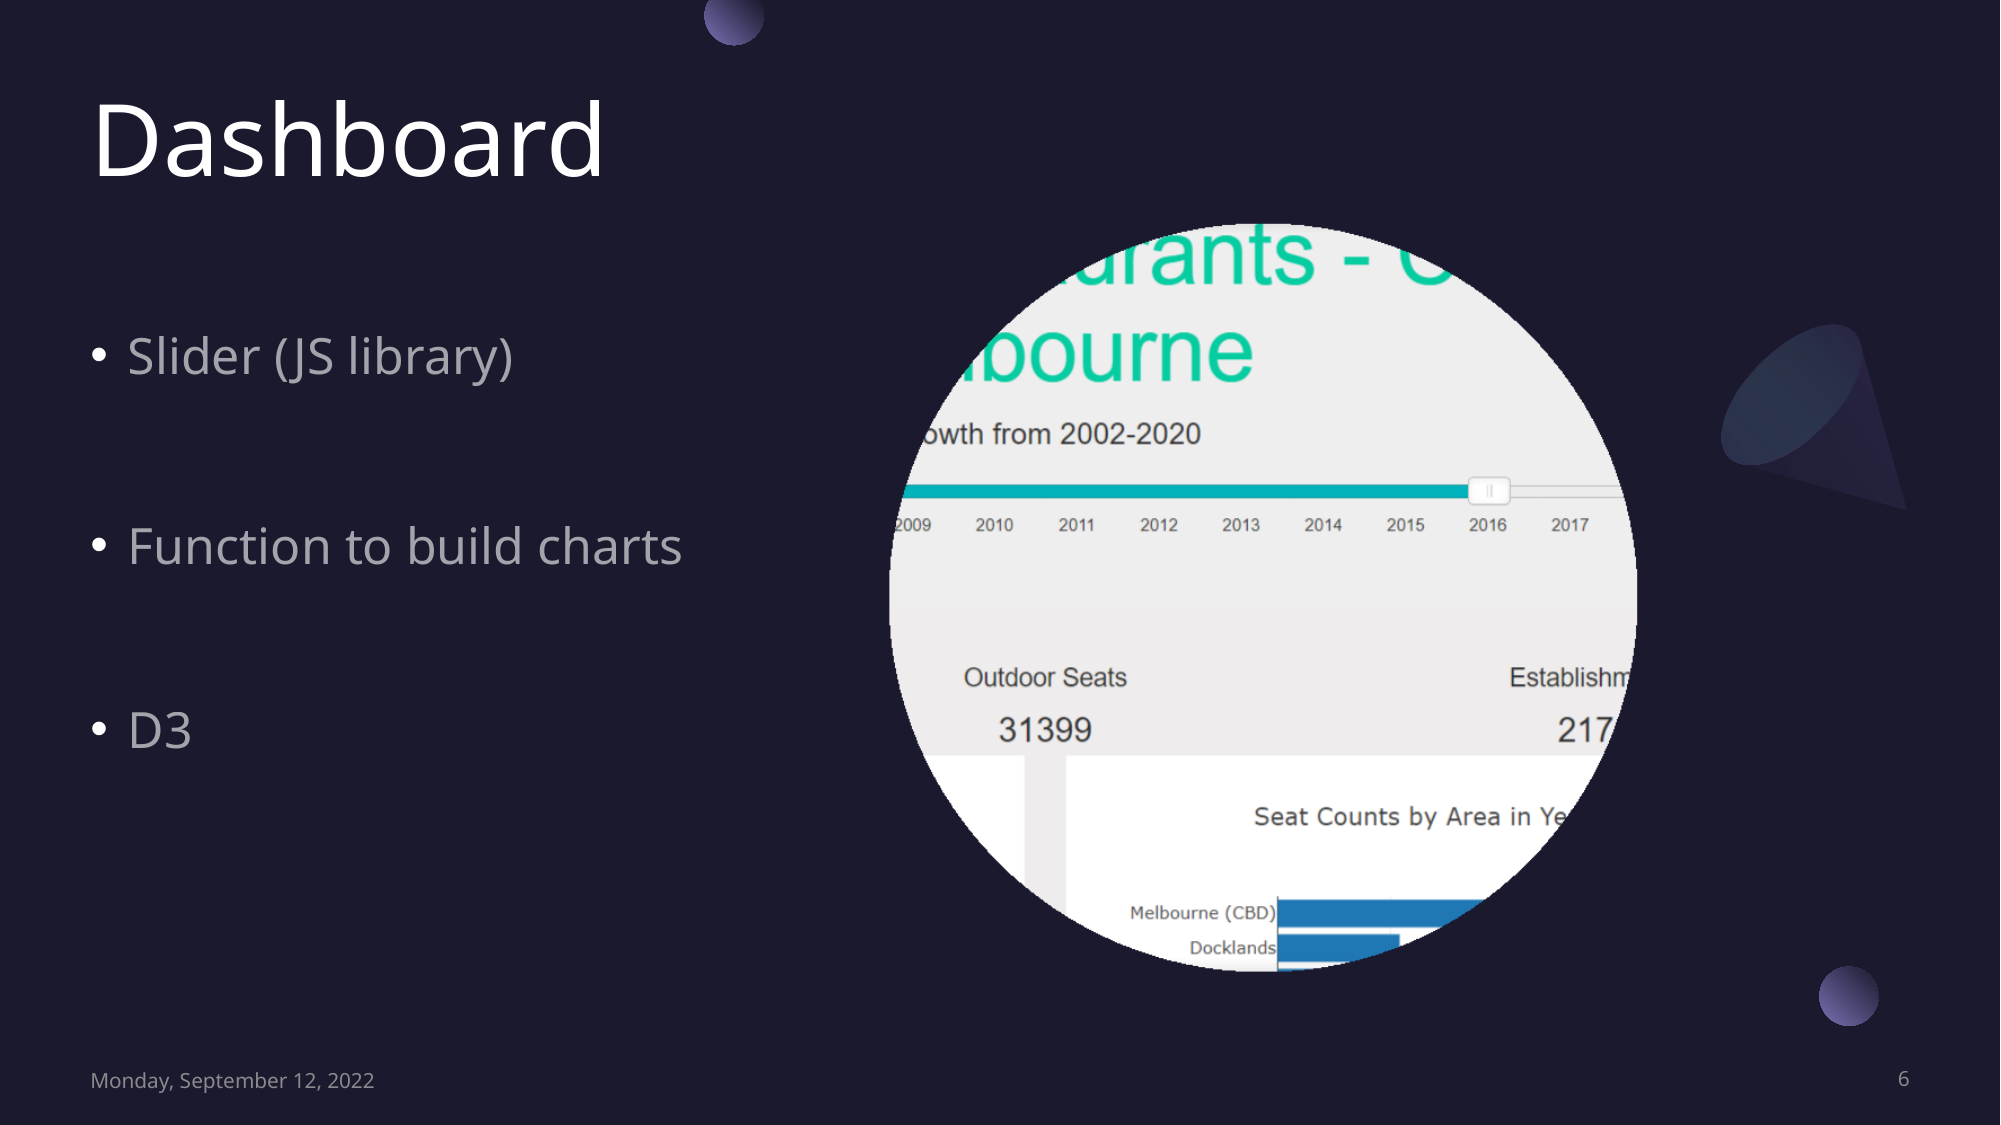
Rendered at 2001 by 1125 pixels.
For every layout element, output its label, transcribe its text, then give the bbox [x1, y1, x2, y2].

text_box [703, 0, 765, 47]
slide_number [90, 1067, 522, 1093]
slide_number 6 [1632, 1067, 1910, 1093]
picture [877, 216, 1653, 1001]
title Dashboard [90, 90, 1911, 309]
list Slider (JS library) [90, 318, 877, 399]
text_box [1702, 332, 1922, 541]
text_box D3 [90, 692, 877, 855]
text_box Function to build charts [90, 508, 877, 573]
